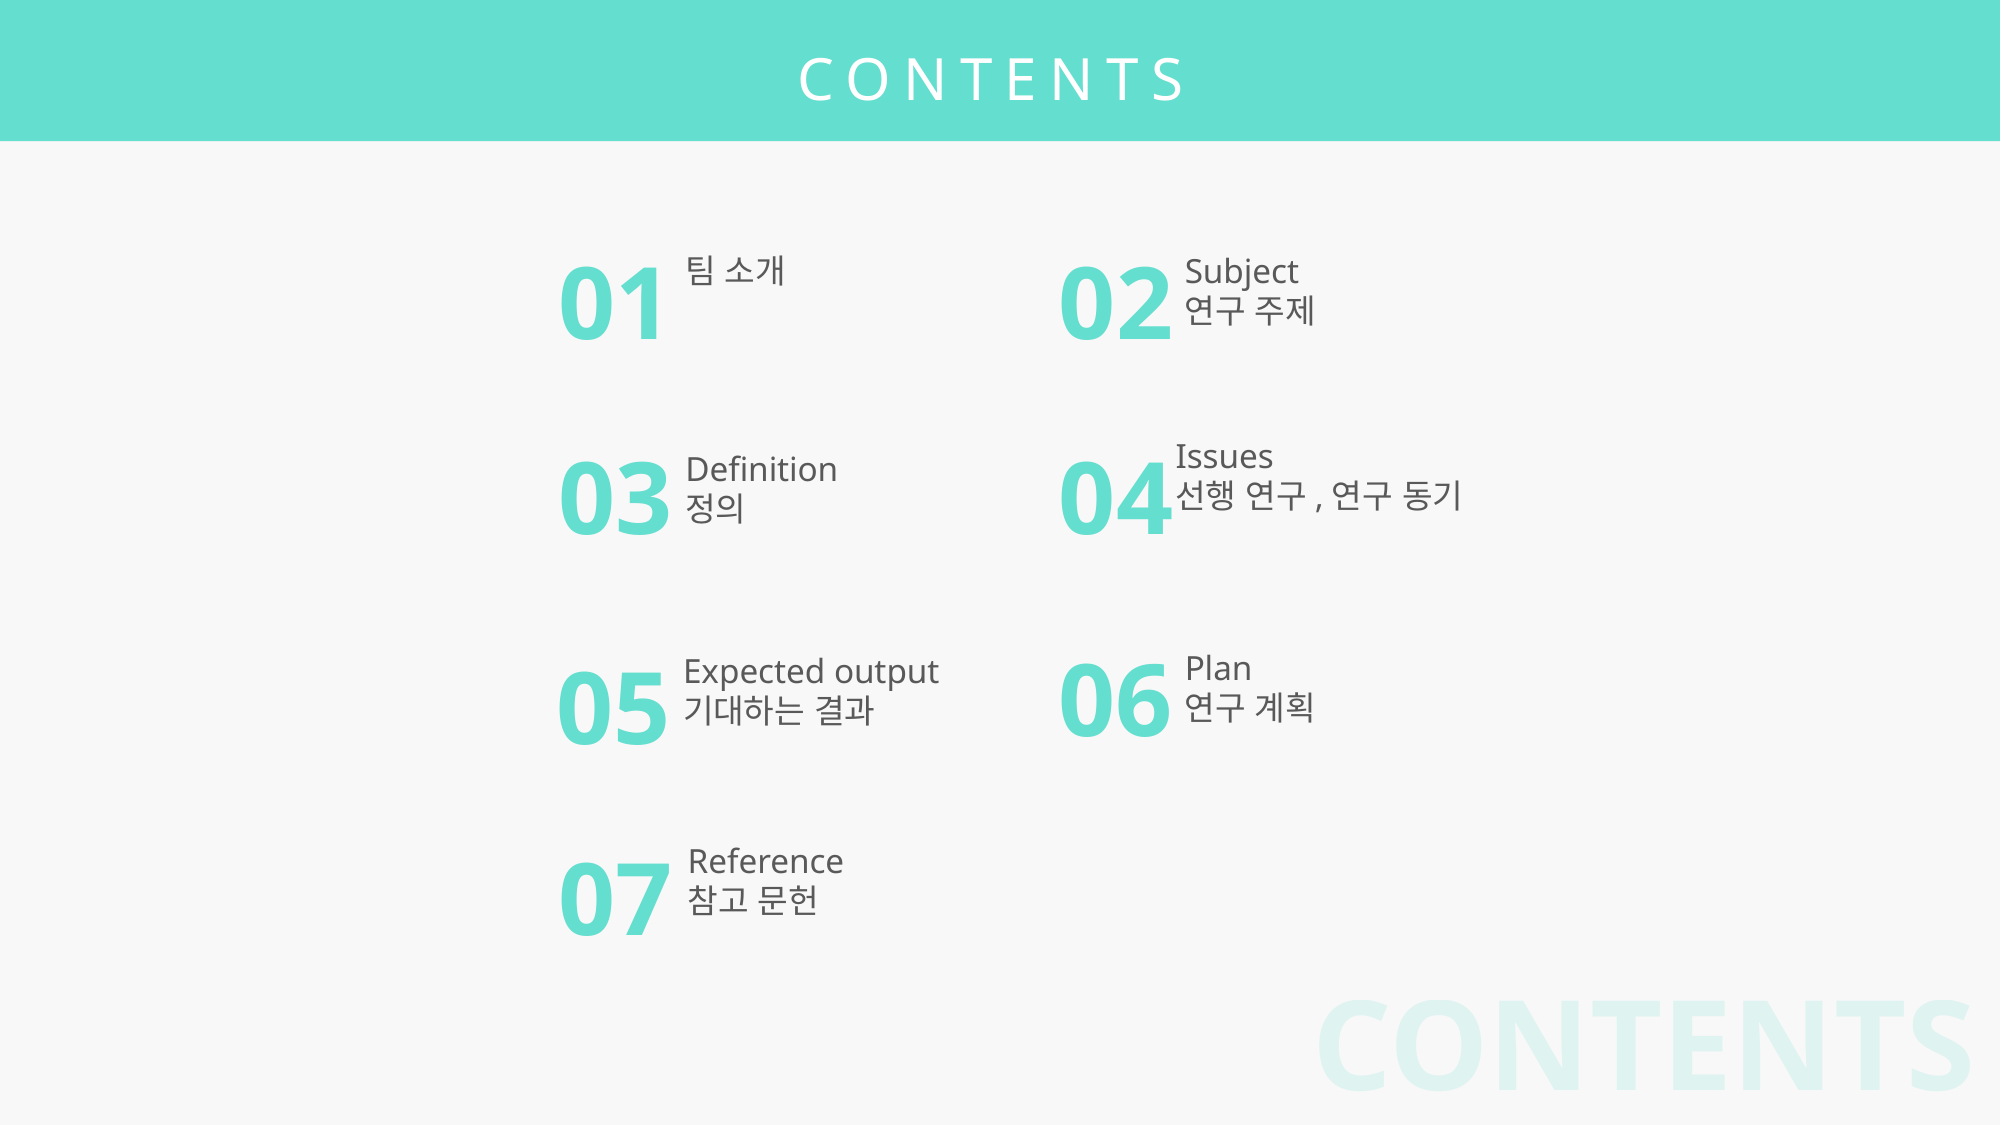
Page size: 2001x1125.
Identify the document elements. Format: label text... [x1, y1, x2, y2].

text_box Subject 연구 주제 [1189, 243, 1331, 338]
text_box CONTENTS [1297, 958, 2000, 1124]
text_box Expected output 기대하는 결과 [668, 642, 955, 738]
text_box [1043, 628, 1330, 765]
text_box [543, 231, 1189, 369]
text_box Reference 참고 문헌 [672, 833, 860, 928]
text_box Issues 선행 연구,연구 동기 [1189, 427, 1488, 523]
text_box CONTENTS [782, 34, 1218, 120]
text_box [0, 0, 2000, 142]
text_box 05 [541, 637, 686, 773]
text_box 07 [543, 828, 688, 963]
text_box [543, 427, 1189, 564]
